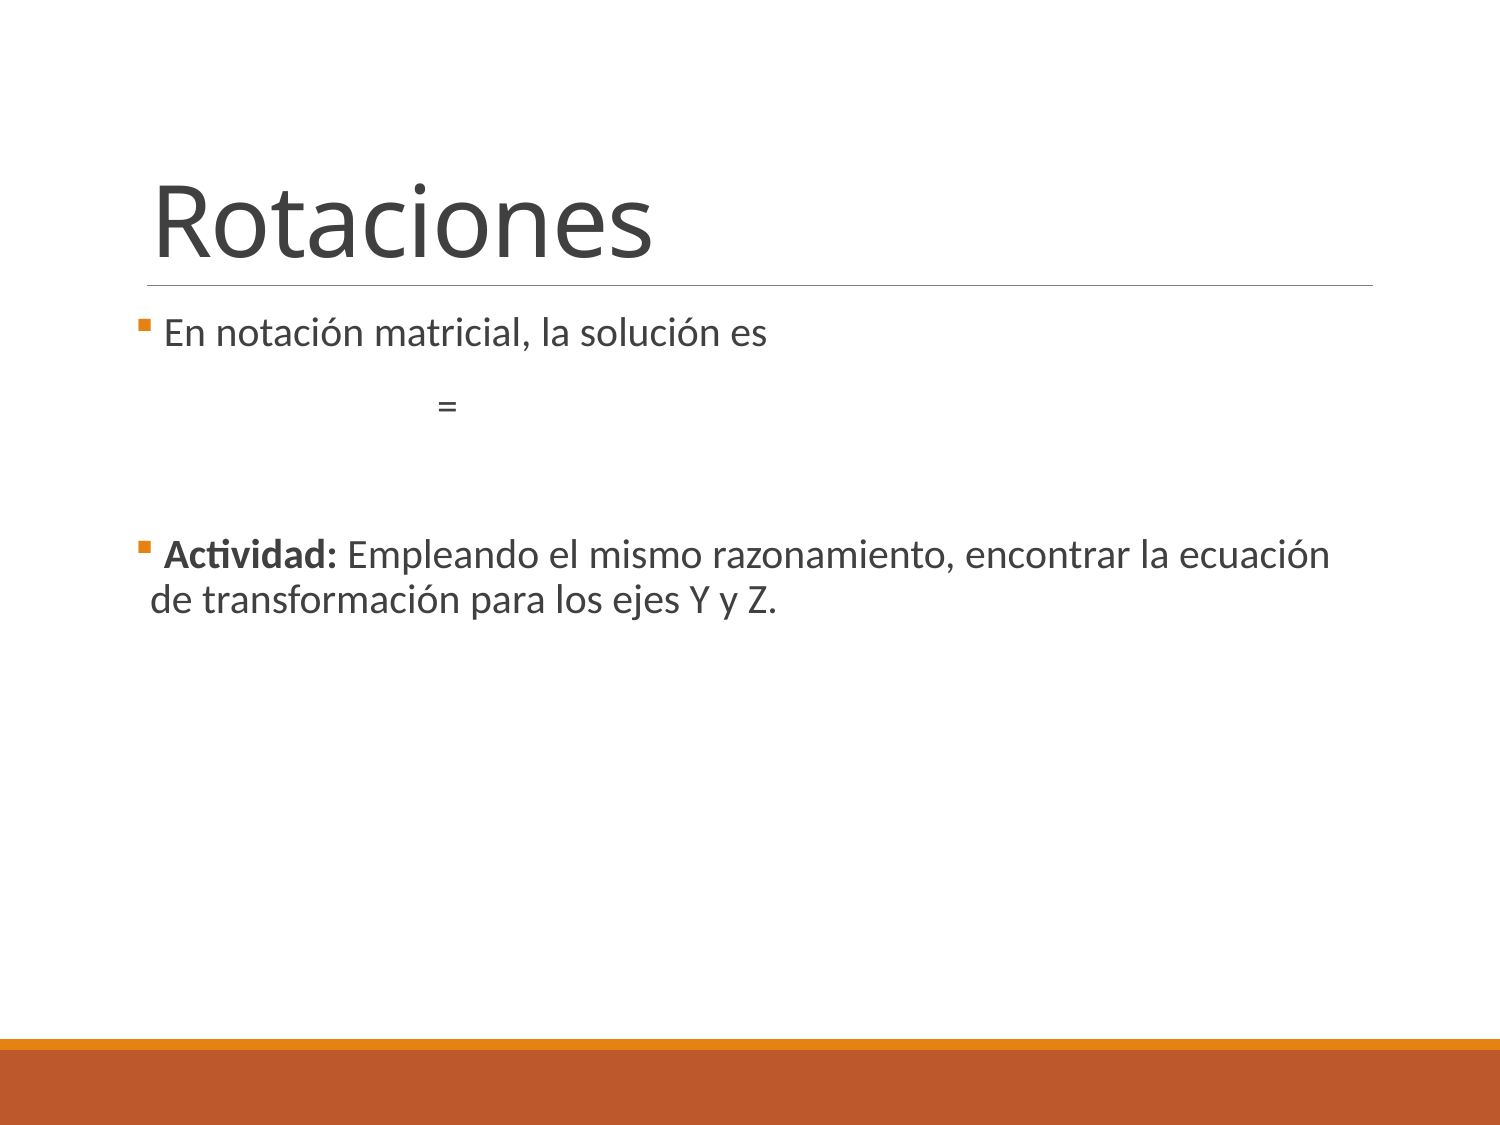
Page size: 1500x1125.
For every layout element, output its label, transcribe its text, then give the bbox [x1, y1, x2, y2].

title Rotaciones [135, 47, 1373, 285]
